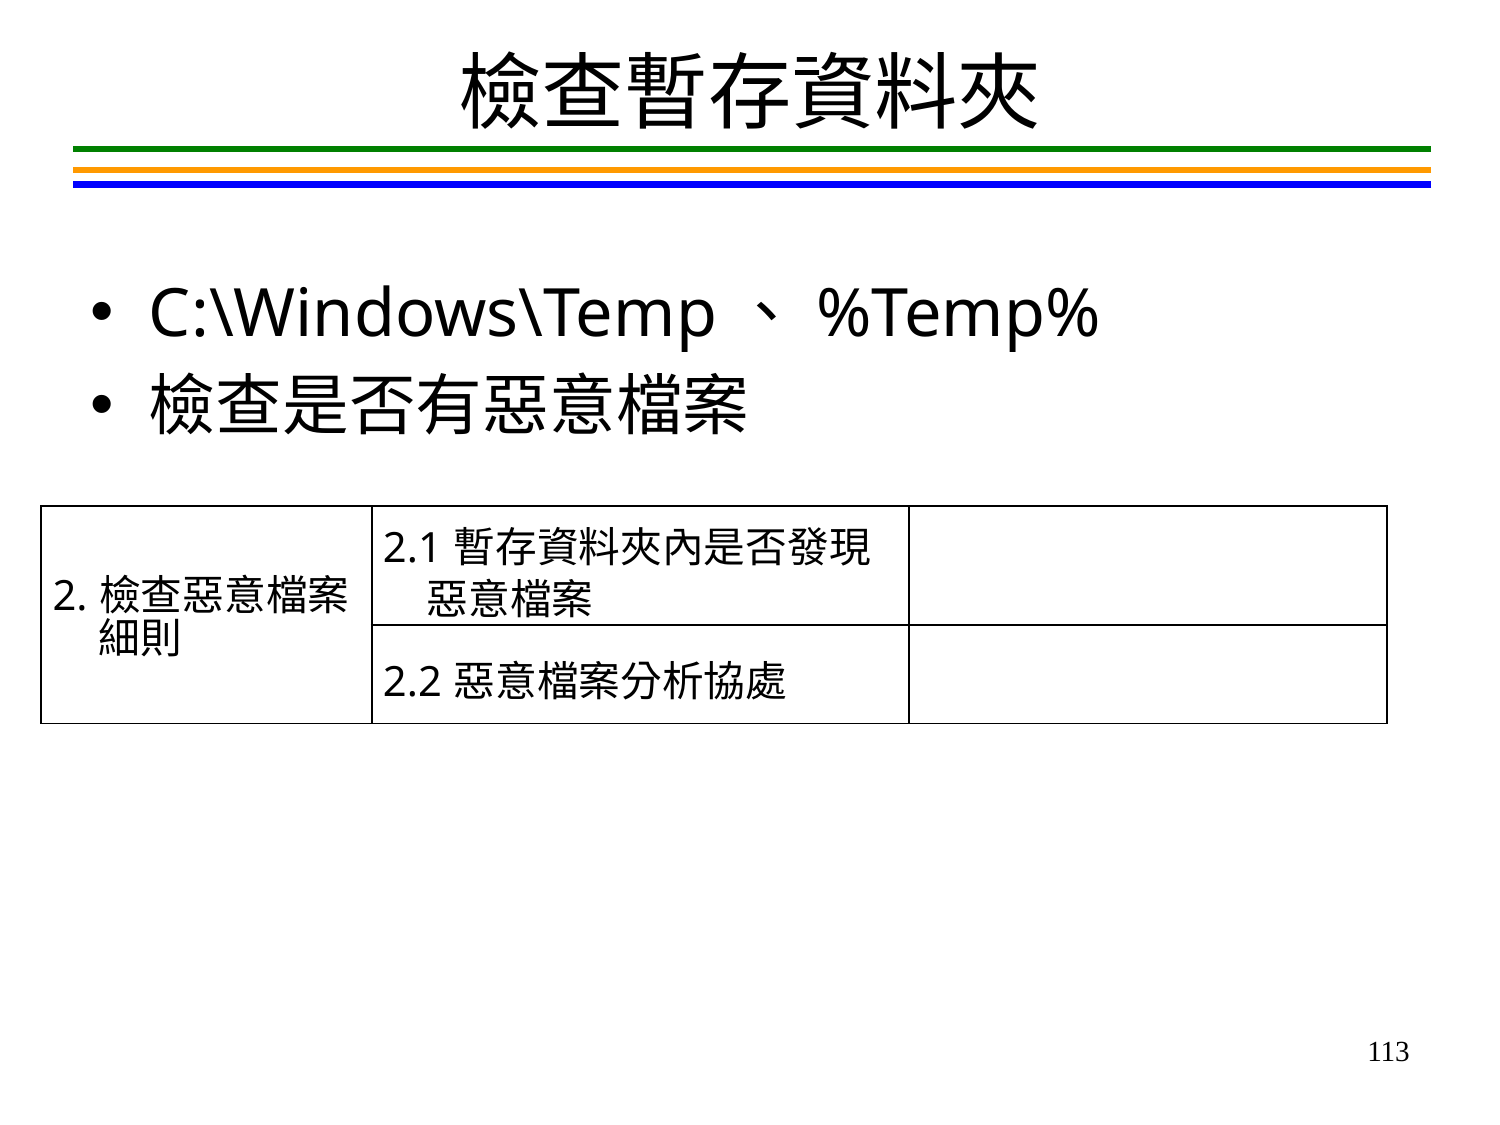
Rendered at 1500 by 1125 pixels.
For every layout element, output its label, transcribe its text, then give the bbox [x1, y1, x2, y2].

slide_number 113 [1074, 1024, 1425, 1103]
table_header [910, 507, 1386, 624]
table_header 2.檢查惡意檔案 細則 [42, 507, 371, 723]
table_header 2.1暫存資料夾內是否發現惡意檔案 [373, 507, 908, 624]
title 檢查暫存資料夾 [75, 0, 1425, 183]
list C:\Windows\Temp、%Temp% 檢查是否有惡意檔案 [75, 262, 1425, 1005]
table_cell 2.2惡意檔案分析協處 [373, 626, 908, 723]
table_cell [910, 626, 1386, 723]
